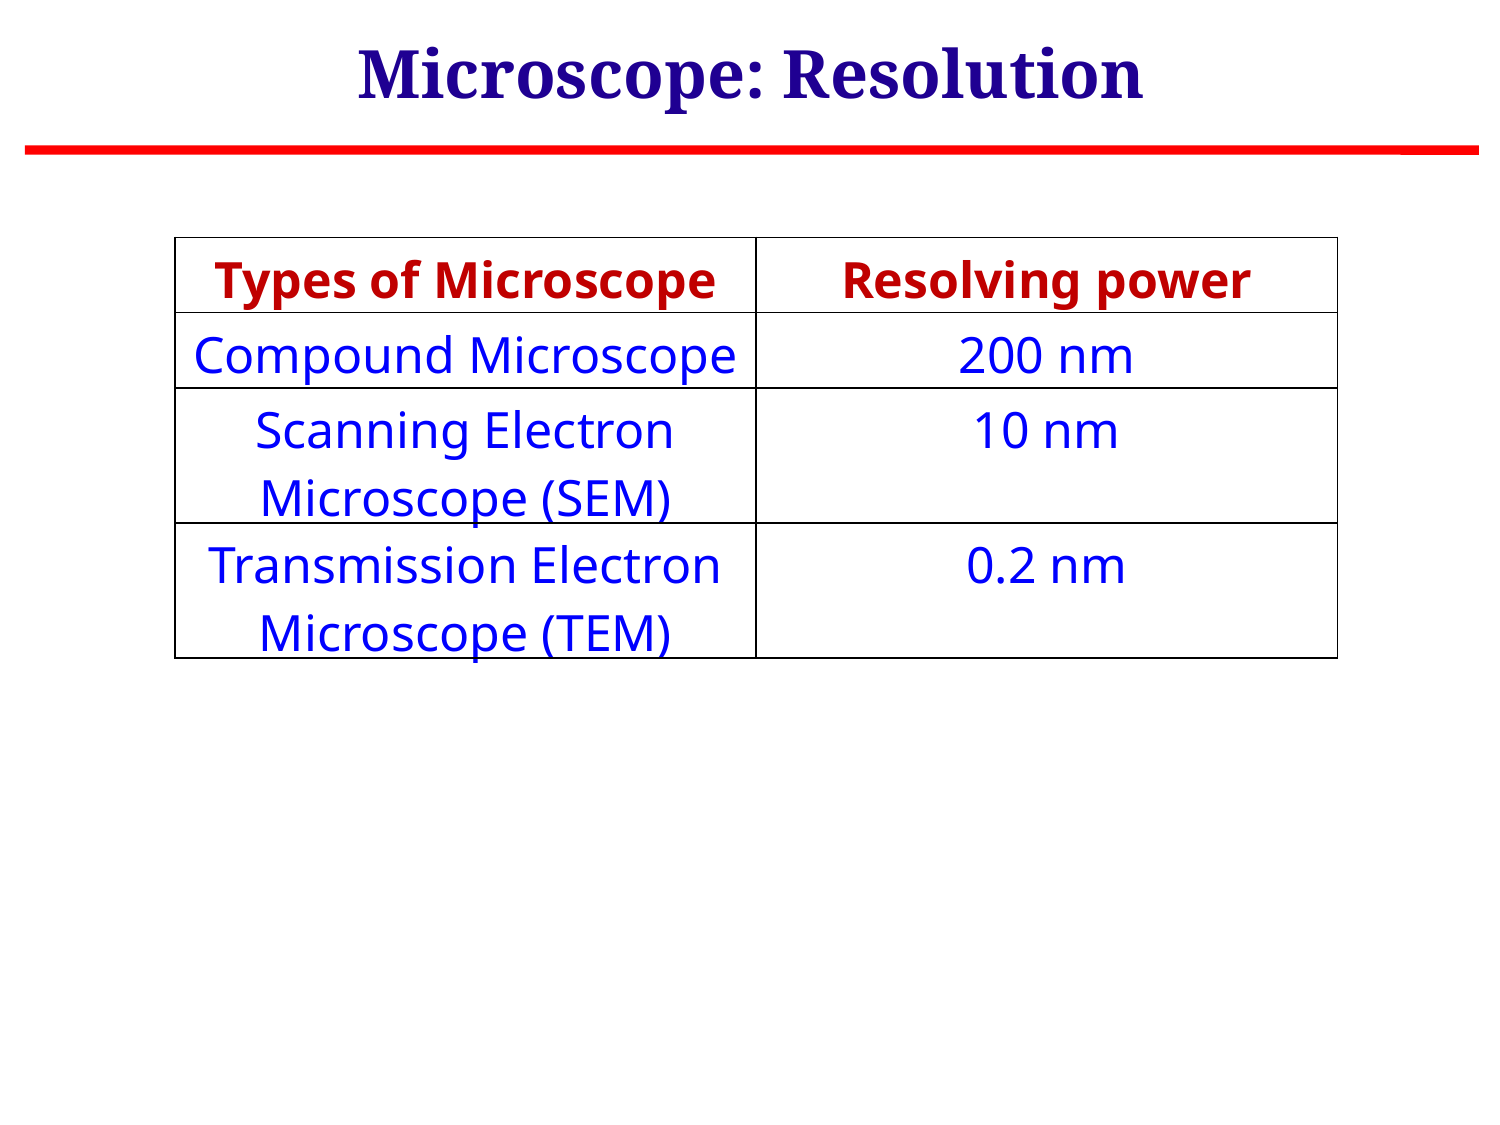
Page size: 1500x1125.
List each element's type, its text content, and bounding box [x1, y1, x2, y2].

table_cell Scanning Electron Microscope (SEM) [176, 389, 755, 522]
table_cell 200 nm [757, 313, 1337, 387]
table_cell Transmission Electron Microscope (TEM) [176, 524, 755, 657]
table_cell Compound Microscope [176, 313, 755, 387]
table_header Types of Microscope [176, 238, 755, 312]
table_cell 0.2 nm [757, 524, 1337, 657]
table_cell 10 nm [757, 389, 1337, 522]
text_box Microscope: Resolution [49, 24, 1472, 120]
table_header Resolving power [757, 238, 1337, 312]
